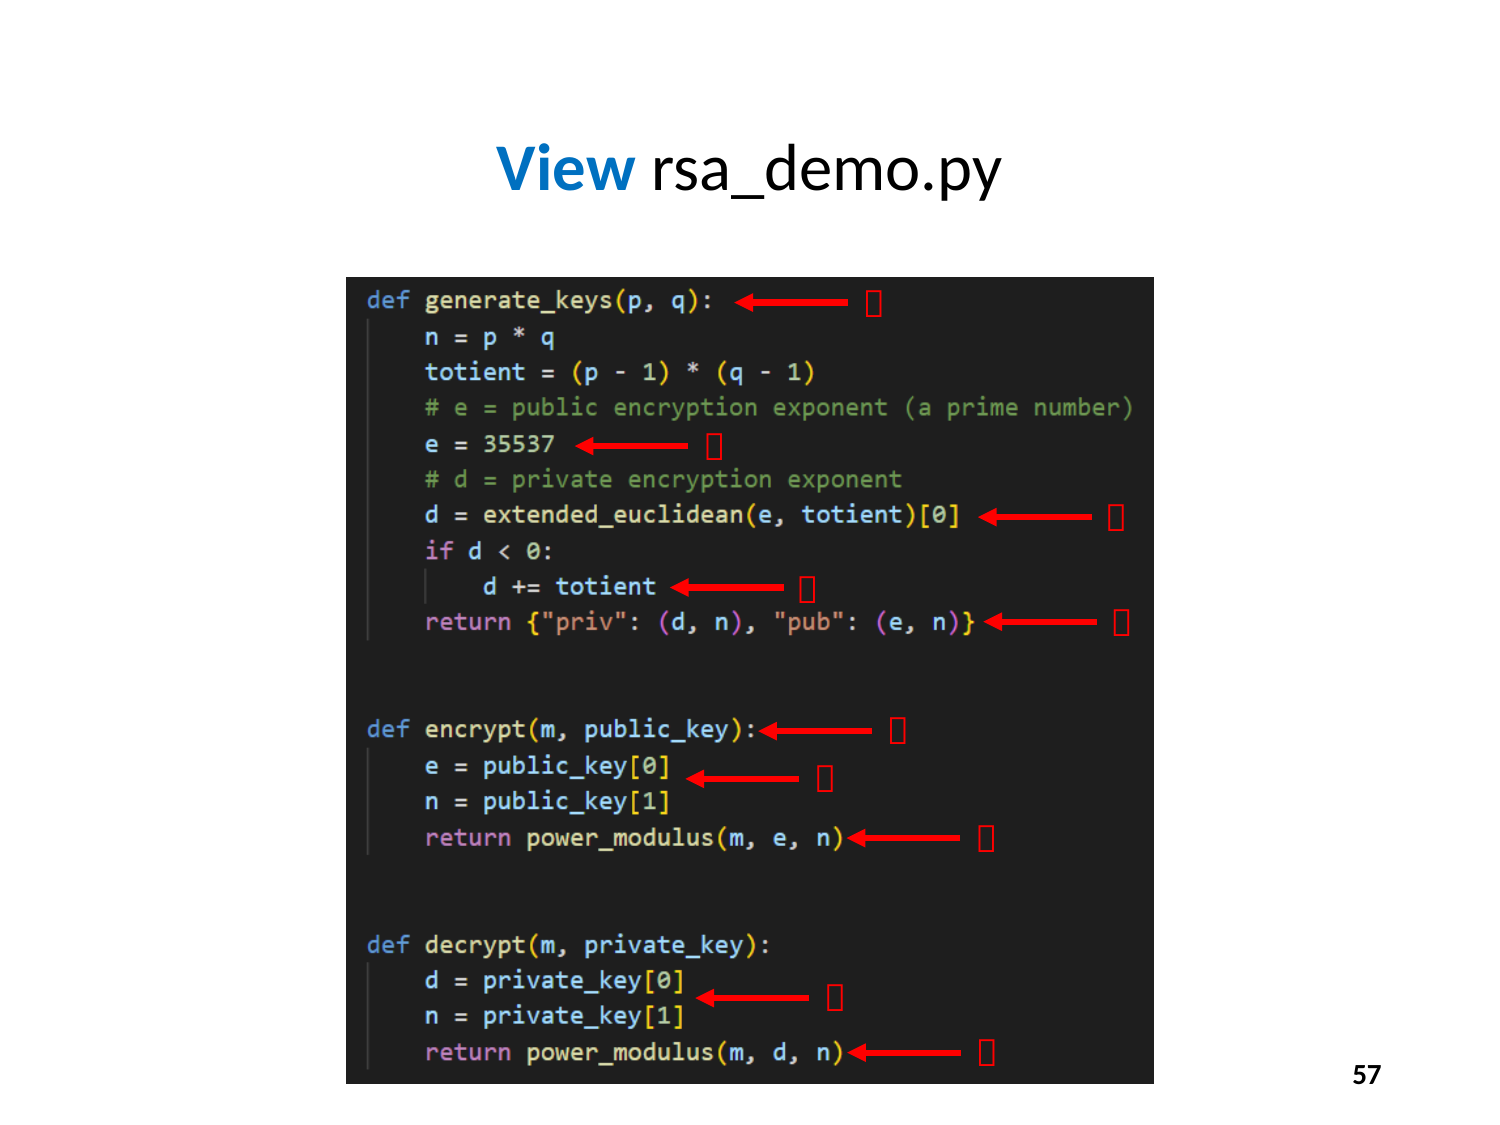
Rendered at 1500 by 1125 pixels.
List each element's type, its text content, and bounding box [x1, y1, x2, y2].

picture [346, 277, 1154, 1084]
slide_number 57 [1059, 1042, 1397, 1103]
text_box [977, 486, 1154, 548]
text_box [847, 1021, 1024, 1083]
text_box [669, 559, 845, 620]
title View rsa_demo.py [103, 59, 1397, 278]
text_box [758, 700, 935, 761]
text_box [983, 591, 1159, 653]
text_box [574, 415, 752, 477]
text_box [846, 807, 1024, 868]
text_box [734, 272, 911, 333]
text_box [695, 967, 872, 1028]
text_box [685, 747, 863, 809]
